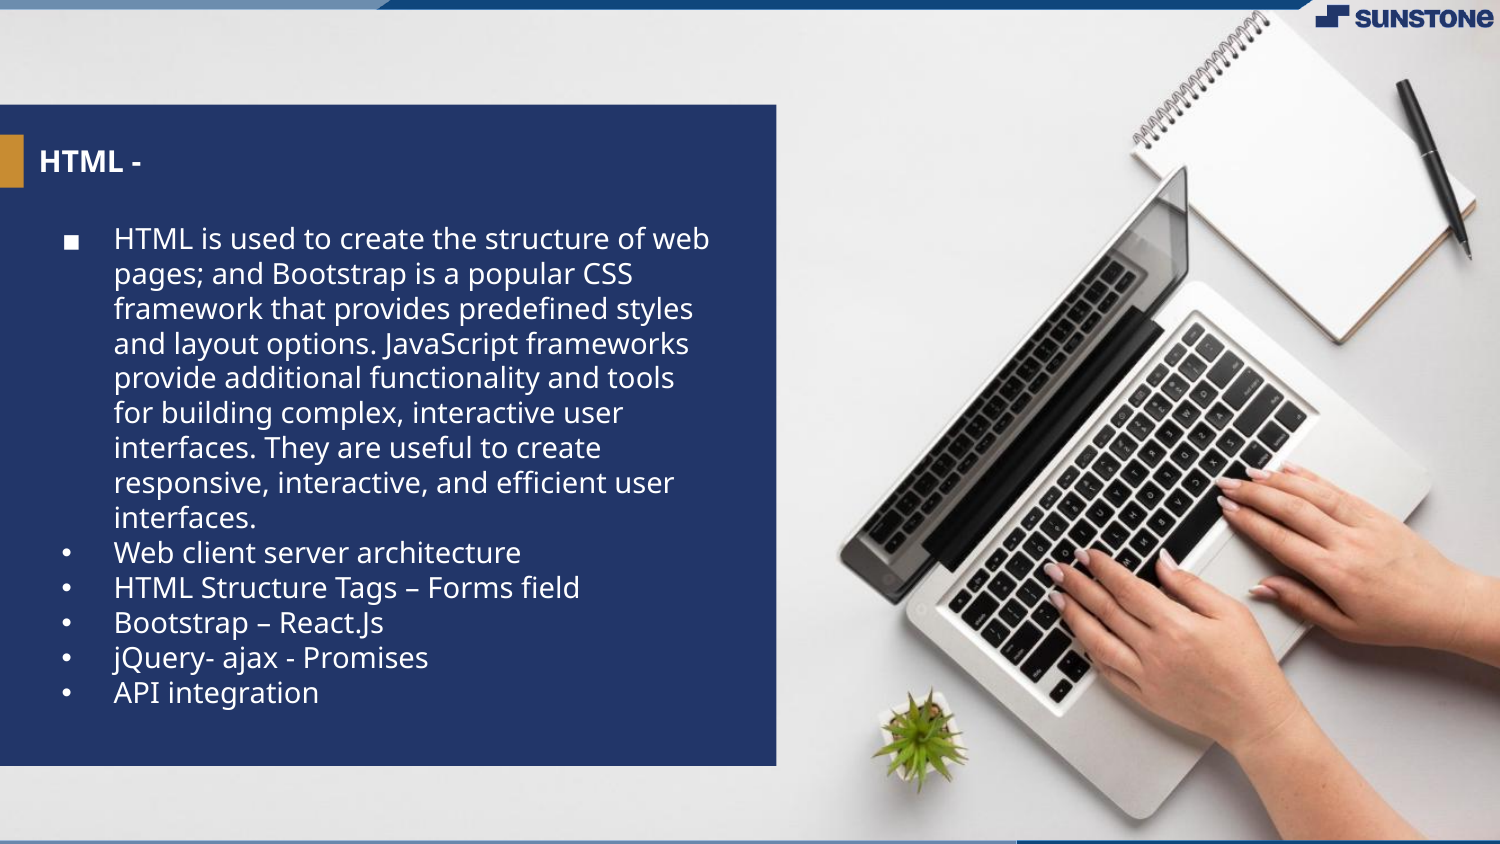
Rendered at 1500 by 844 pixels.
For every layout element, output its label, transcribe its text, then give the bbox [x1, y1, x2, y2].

picture [0, 0, 1500, 844]
list HTML is used to create the structure of web pages; and Bootstrap is a popular CSS framework that provides predefined styles and layout options. JavaScript frameworks provide additional functionality and tools for building complex, interactive user interfaces. They are useful to create responsive, interactive, and efficient user interfaces. Web client server architecture HTML Structure Tags – Forms field Bootstrap – React.Js jQuery- ajax - Promises API integration [23, 212, 737, 711]
title HTML - [23, 132, 585, 190]
